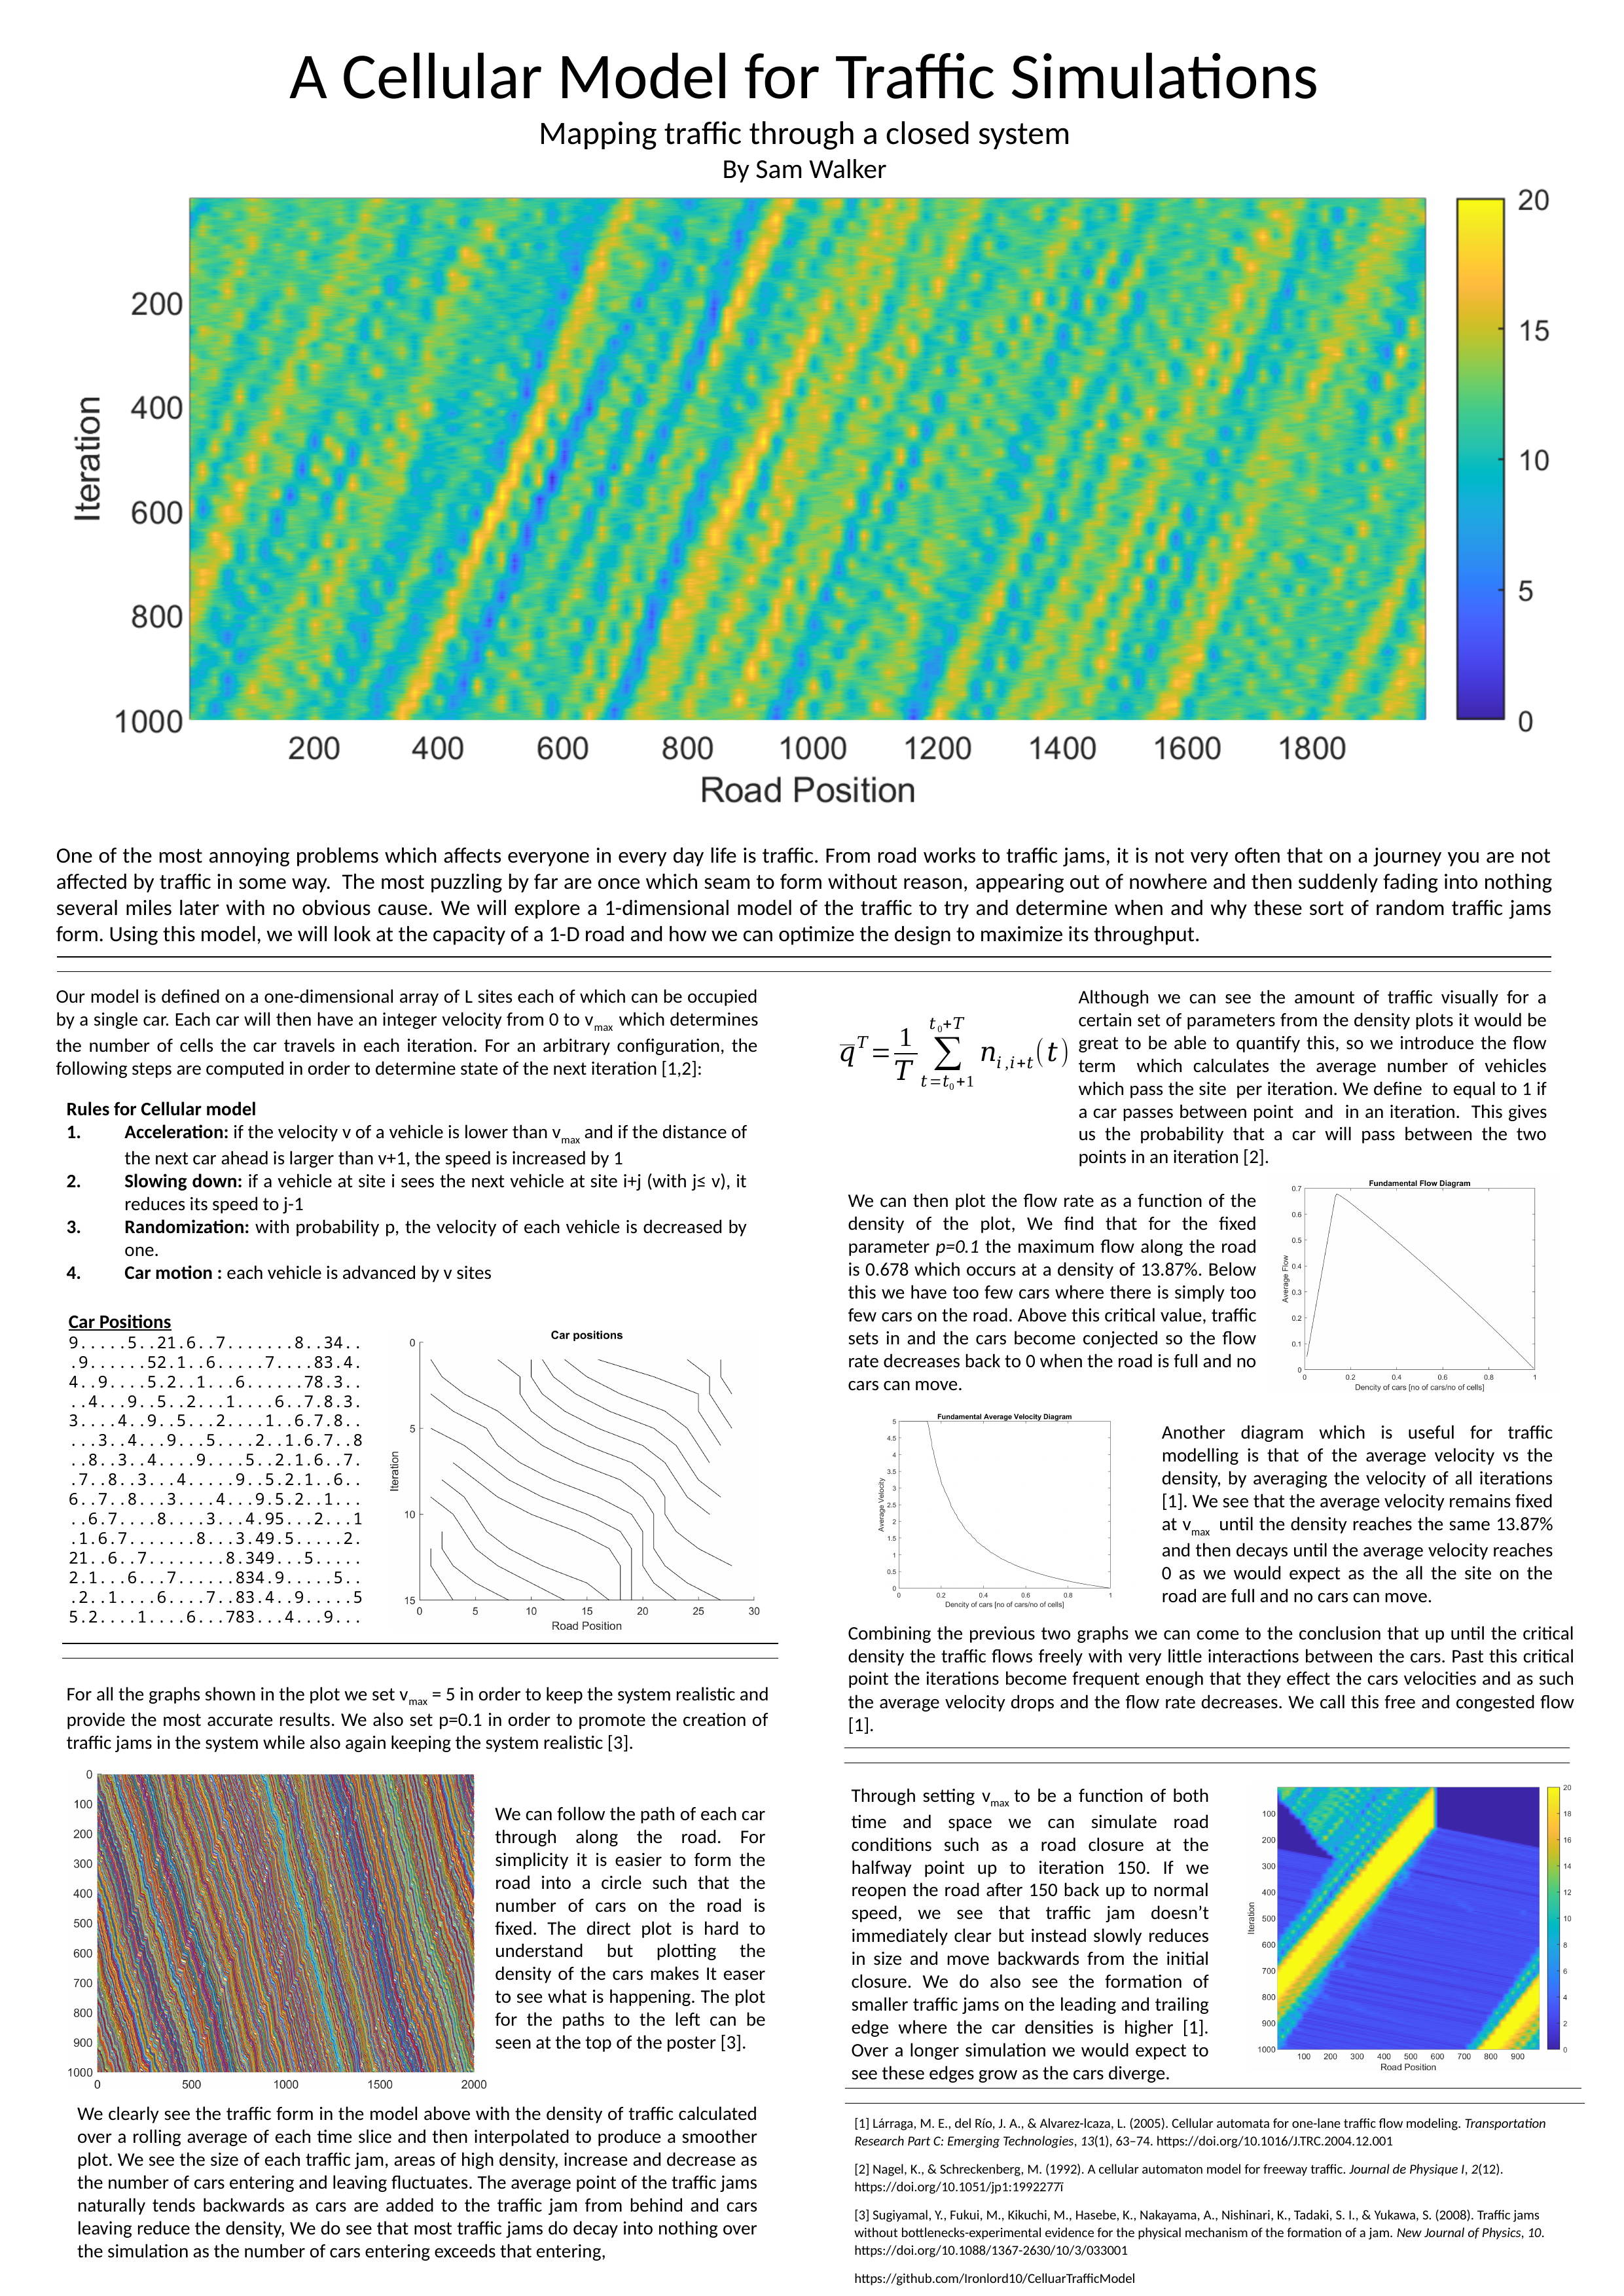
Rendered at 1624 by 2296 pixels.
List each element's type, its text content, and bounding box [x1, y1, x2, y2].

picture [1247, 1784, 1572, 2071]
text_box We can follow the path of each car through along the road. For simplicity it is easier to form the road into a circle such that the number of cars on the road is fixed. The direct plot is hard to understand but plotting the density of the cars makes It easer to see what is happening. The plot for the paths to the left can be seen at the top of the poster [3]. [487, 1796, 776, 2058]
text_box A Cellular Model for Traffic Simulations Mapping traffic through a closed system By Sam Walker [24, 28, 1585, 189]
text_box Rules for Cellular model Acceleration: if the velocity v of a vehicle is lower than vmax and if the distance of the next car ahead is larger than v+1, the speed is increased by 1 Slowing down: if a vehicle at site i sees the next vehicle at site i+j (with j≤ v), it reduces its speed to j-1 Randomization: with probability p, the velocity of each vehicle is decreased by one. Car motion : each vehicle is advanced by v sites [56, 1092, 757, 1288]
text_box Another diagram which is useful for traffic modelling is that of the average velocity vs the density, by averaging the velocity of all iterations [1]. We see that the average velocity remains fixed at vmax until the density reaches the same 13.87% and then decays until the average velocity reaches 0 as we would expect as the all the site on the road are full and no cars can move. [1152, 1415, 1563, 1611]
text_box Through setting vmax to be a function of both time and space we can simulate road conditions such as a road closure at the halfway point up to iteration 150. If we reopen the road after 150 back up to normal speed, we see that traffic jam doesn’t immediately clear but instead slowly reduces in size and move backwards from the initial closure. We do also see the formation of smaller traffic jams on the leading and trailing edge where the car densities is higher [1]. Over a longer simulation we would expect to see these edges grow as the cars diverge. [841, 1778, 1219, 2089]
picture [67, 1769, 487, 2089]
picture [389, 1330, 760, 1630]
picture [72, 187, 1551, 805]
picture [1266, 1172, 1563, 1394]
text_box One of the most annoying problems which affects everyone in every day life is traffic. From road works to traffic jams, it is not very often that on a journey you are not affected by traffic in some way. The most puzzling by far are once which seam to form without reason, appearing out of nowhere and then suddenly fading into nothing several miles later with no obvious cause. We will explore a 1-dimensional model of the traffic to try and determine when and why these sort of random traffic jams form. Using this model, we will look at the capacity of a 1-D road and how we can optimize the design to maximize its throughput. [46, 836, 1563, 951]
picture [863, 1406, 1136, 1611]
text_box [1] Lárraga, M. E., del Río, J. A., & Alvarez-lcaza, L. (2005). Cellular automata for one-lane traffic flow modeling. Transportation Research Part C: Emerging Technologies, 13(1), 63–74. https://doi.org/10.1016/J.TRC.2004.12.001 [2] Nagel, K., & Schreckenberg, M. (1992). A cellular automaton model for freeway traffic. Journal de Physique I, 2(12). https://doi.org/10.1051/jp1:1992277ï [3] Sugiyamal, Y., Fukui, M., Kikuchi, M., Hasebe, K., Nakayama, A., Nishinari, K., Tadaki, S. I., & Yukawa, S. (2008). Traffic jams without bottlenecks-experimental evidence for the physical mechanism of the formation of a jam. New Journal of Physics, 10. https://doi.org/10.1088/1367-2630/10/3/033001 https://github.com/Ironlord10/CelluarTrafficModel [844, 2108, 1585, 2291]
text_box We clearly see the traffic form in the model above with the density of traffic calculated over a rolling average of each time slice and then interpolated to produce a smoother plot. We see the size of each traffic jam, areas of high density, increase and decrease as the number of cars entering and leaving fluctuates. The average point of the traffic jams naturally tends backwards as cars are added to the traffic jam from behind and cars leaving reduce the density, We do see that most traffic jams do decay into nothing over the simulation as the number of cars entering exceeds that entering, [67, 2096, 768, 2267]
text_box Car Positions 9.....5..21.6..7.......8..34.. .9......52.1..6.....7....83.4. 4..9....5.2..1...6......78.3.. ..4...9..5..2...1....6..7.8.3. 3....4..9..5...2....1..6.7.8.. ...3..4...9...5....2..1.6.7..8 ..8..3..4....9....5..2.1.6..7. .7..8..3...4.....9..5.2.1..6.. 6..7..8...3....4...9.5.2..1... ..6.7....8....3...4.95...2...1 .1.6.7.......8...3.49.5.....2. 21..6..7........8.349...5..... 2.1...6...7......834.9.....5.. .2..1....6....7..83.4..9.....5 5.2....1....6...783...4...9... [59, 1304, 396, 1631]
text_box For all the graphs shown in the plot we set vmax = 5 in order to keep the system realistic and provide the most accurate results. We also set p=0.1 in order to promote the creation of traffic jams in the system while also again keeping the system realistic [3]. [56, 1676, 779, 1758]
text_box Our model is defined on a one-dimensional array of L sites each of which can be occupied by a single car. Each car will then have an integer velocity from 0 to vmax which determines the number of cells the car travels in each iteration. For an arbitrary configuration, the following steps are computed in order to determine state of the next iteration [1,2]: [46, 979, 768, 1084]
text_box We can then plot the flow rate as a function of the density of the plot, We find that for the fixed parameter p=0.1 the maximum flow along the road is 0.678 which occurs at a density of 13.87%. Below this we have too few cars where there is simply too few cars on the road. Above this critical value, traffic sets in and the cars become conjected so the flow rate decreases back to 0 when the road is full and no cars can move. [838, 1183, 1267, 1399]
text_box Combining the previous two graphs we can come to the conclusion that up until the critical density the traffic flows freely with very little interactions between the cars. Past this critical point the iterations become frequent enough that they effect the cars velocities and as such the average velocity drops and the flow rate decreases. We call this free and congested flow [1]. [838, 1615, 1585, 1740]
